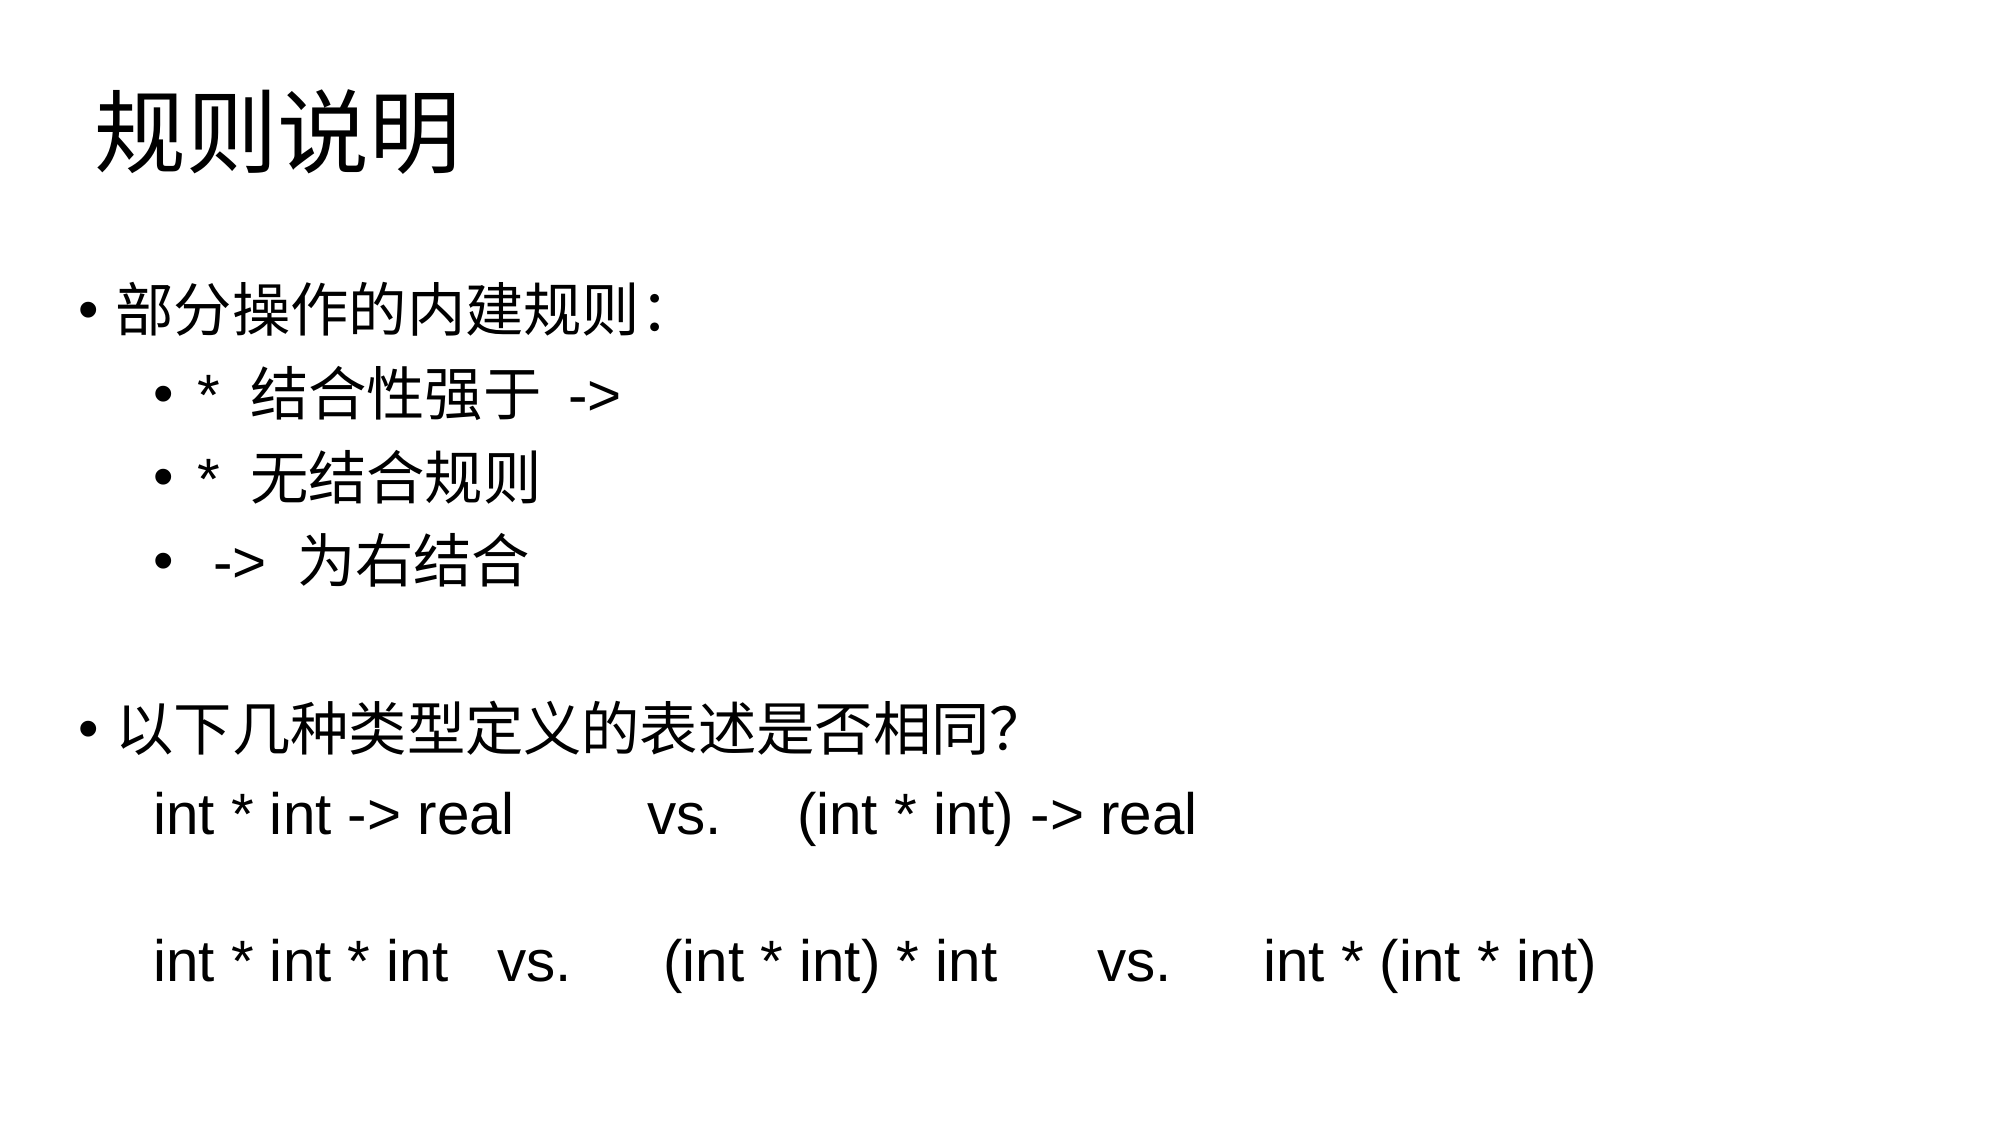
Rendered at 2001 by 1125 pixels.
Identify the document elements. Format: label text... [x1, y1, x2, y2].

list 部分操作的内建规则： * 结合性强于 -> * 无结合规则 -> 为右结合 以下几种类型定义的表述是否相同？ int * int -> real vs. (int * int) -> realnt -> int -> int vs. int -> (int -> int) int * int * int vs. (int * int) * int vs. int * (int * int) [70, 273, 2000, 1000]
title 规则说明 [86, 0, 1688, 273]
